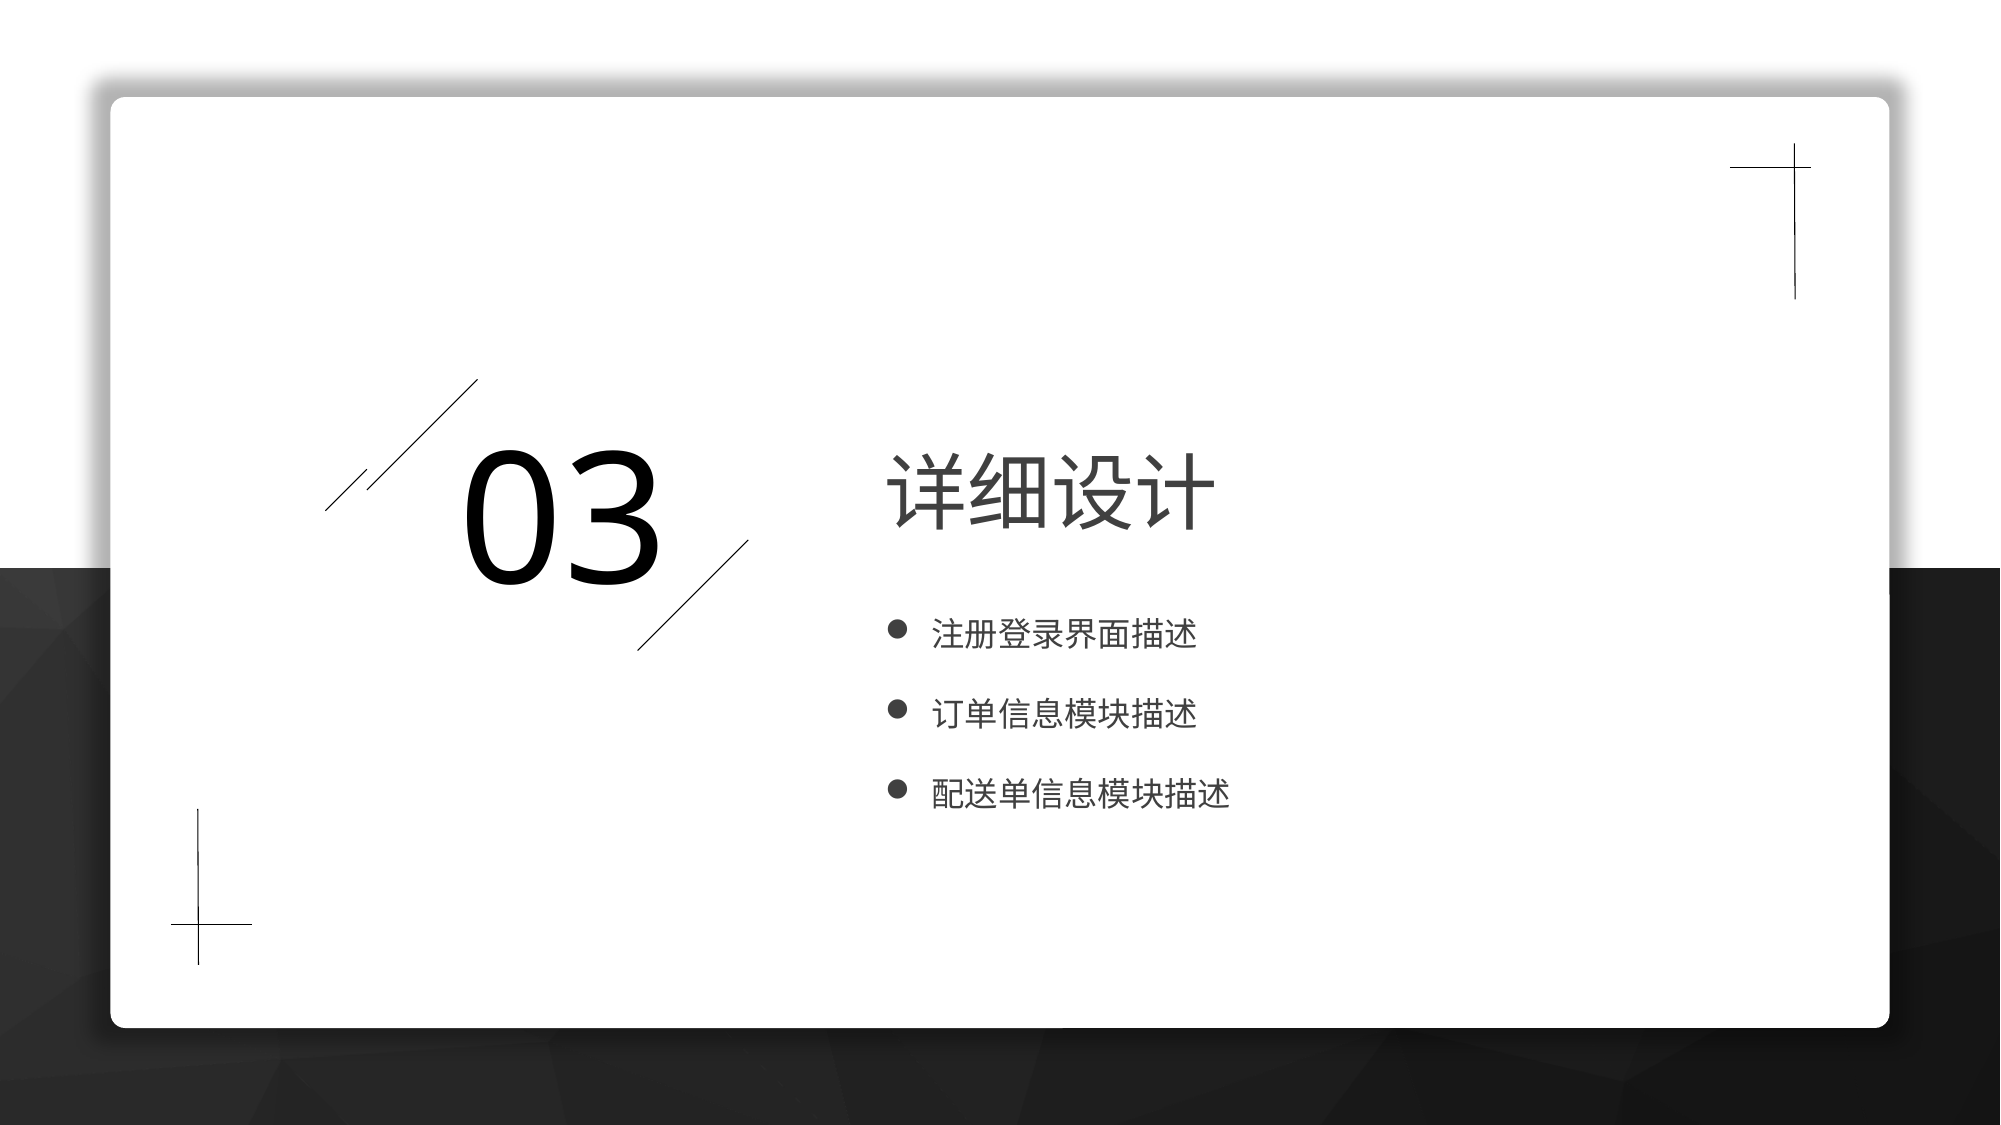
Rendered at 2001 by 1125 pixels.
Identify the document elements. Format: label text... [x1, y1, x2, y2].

text_box [109, 95, 1891, 568]
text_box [325, 469, 367, 511]
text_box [366, 379, 478, 490]
text_box 03 [422, 393, 704, 568]
picture [0, 568, 2000, 1125]
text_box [637, 539, 749, 651]
text_box 详细设计 [870, 432, 1596, 548]
